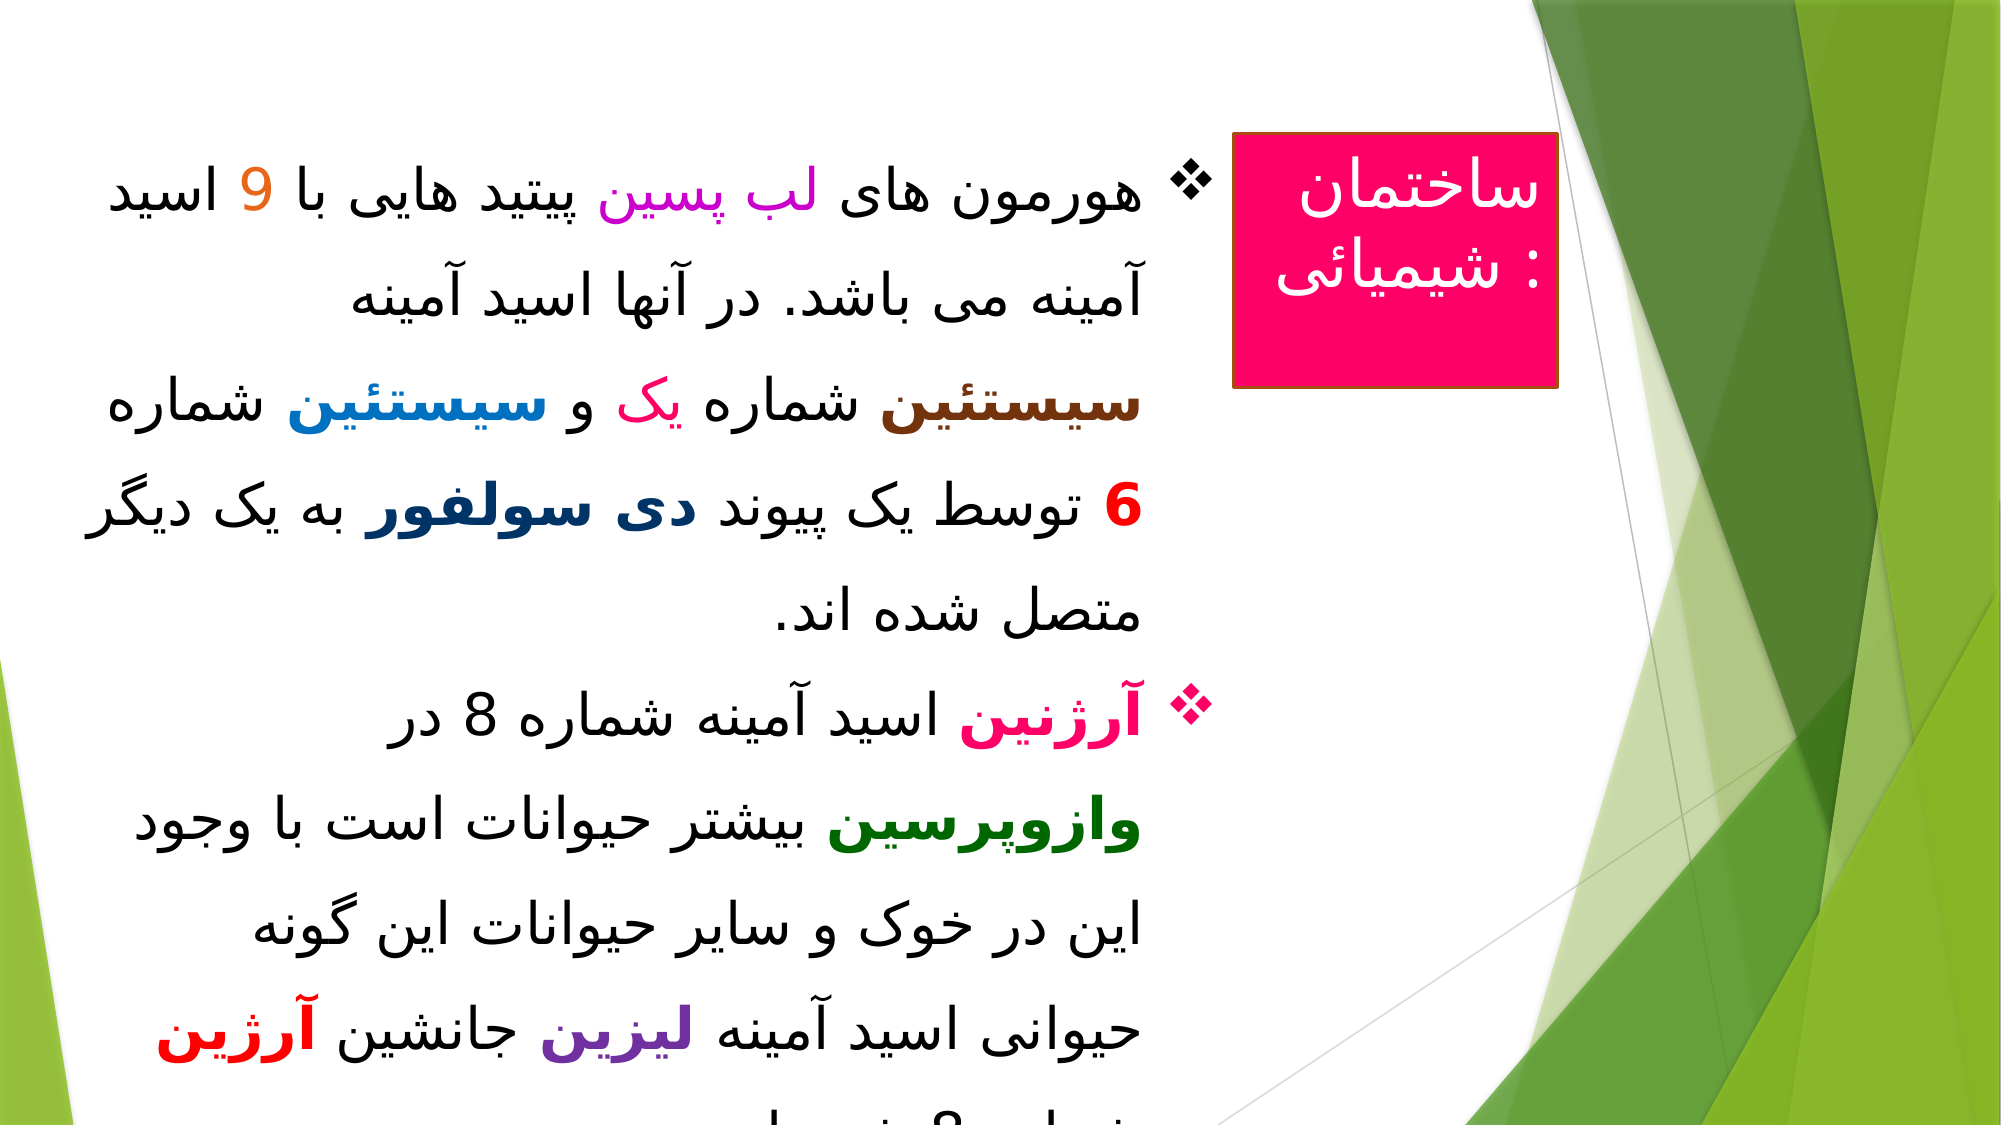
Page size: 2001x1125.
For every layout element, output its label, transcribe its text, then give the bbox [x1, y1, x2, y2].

text_box هورمون های لب پسین پیتید هایی با 9 اسید آمینه می باشد. در آنها اسید آمینه سیستئین شماره یک و سیستئین شماره 6 توسط یک پیوند دی سولفور به یک دیگر متصل شده اند. آرژنین اسید آمینه شماره 8 در وازوپرسین بیشتر حیوانات است با وجود این در خوک و سایر حیوانات این گونه حیوانی اسید آمینه لیزین جانشین آرژین شماره 8 شده است. [71, 109, 1234, 1125]
text_box ساختمان شیمیائی : [1234, 132, 1559, 389]
